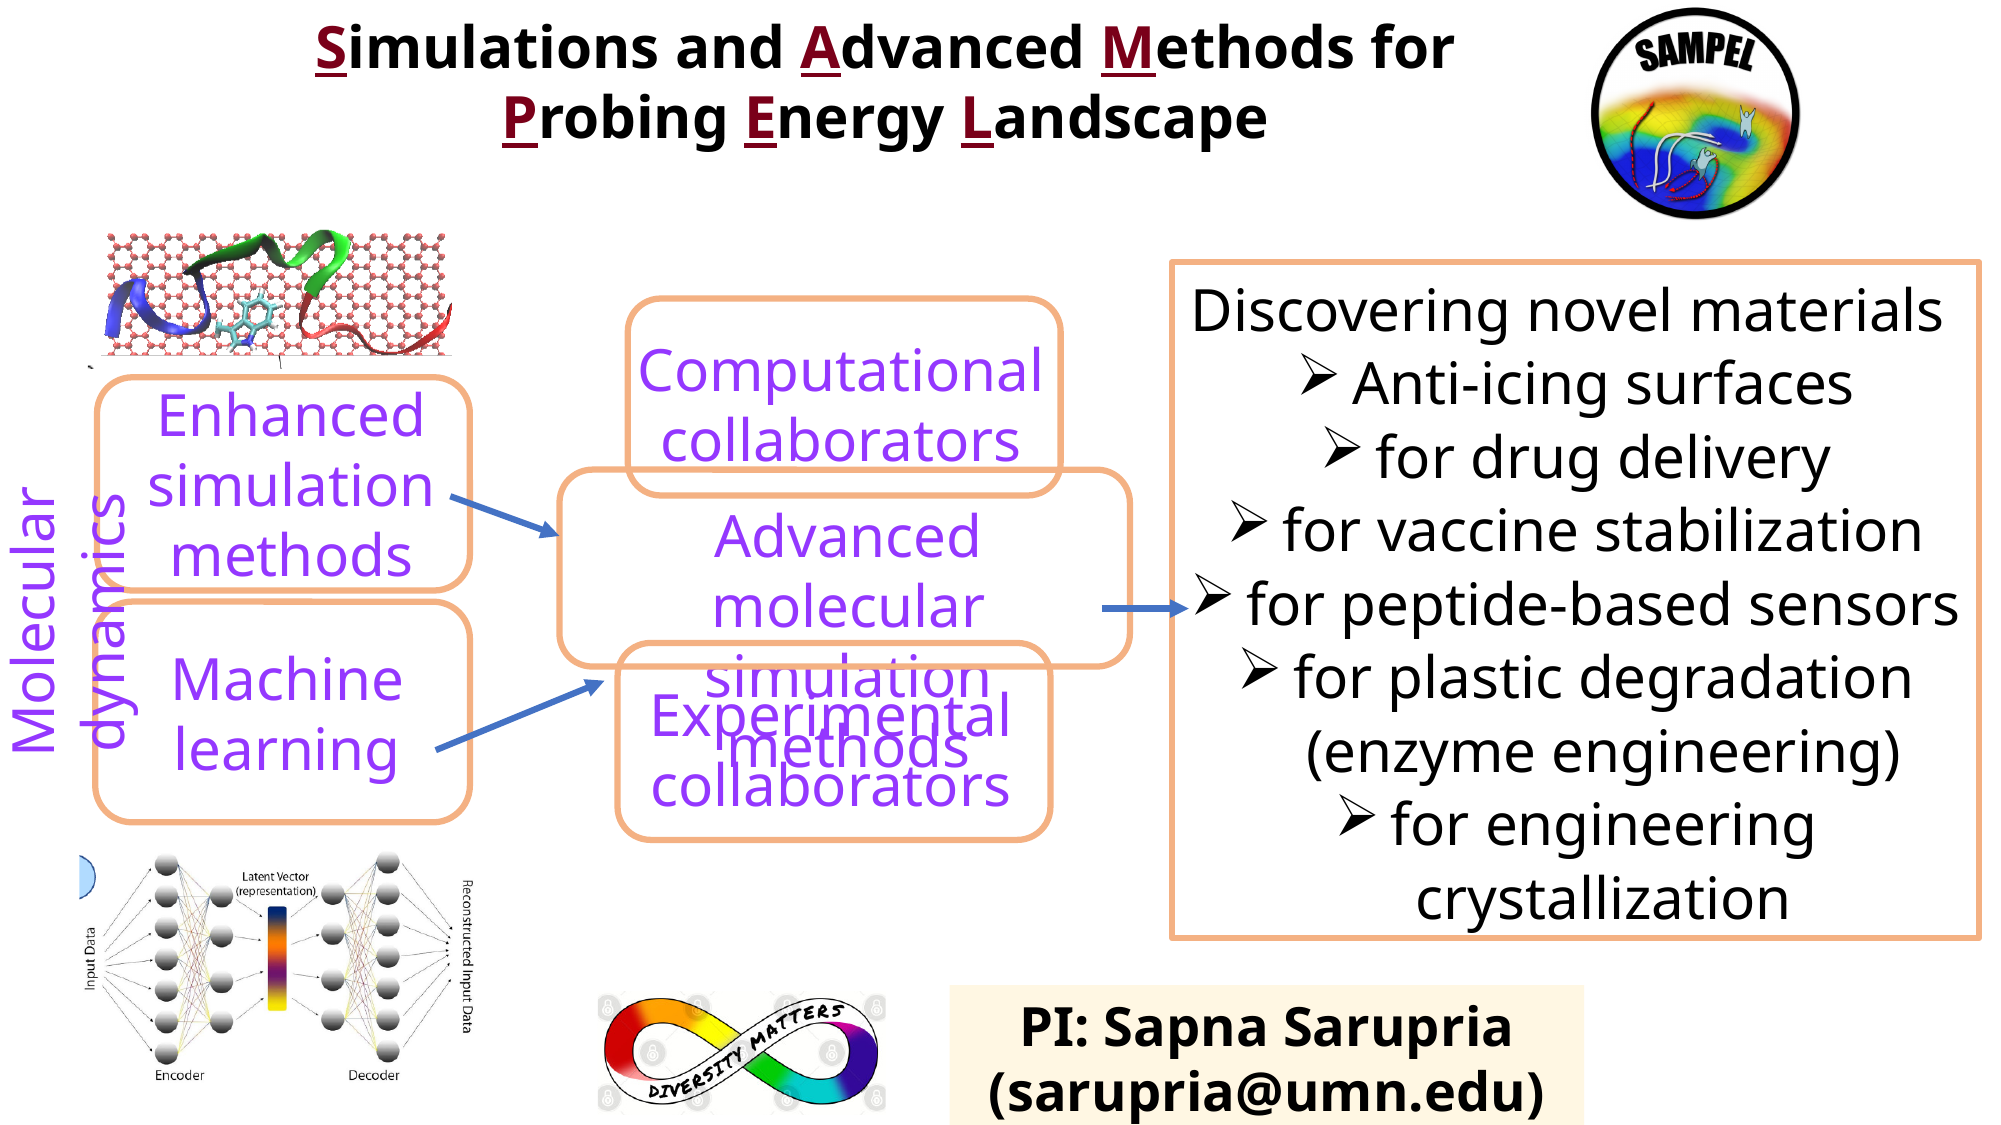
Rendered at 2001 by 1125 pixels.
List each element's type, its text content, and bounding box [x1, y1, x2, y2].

picture [597, 991, 886, 1115]
text_box Molecular dynamics [0, 344, 144, 901]
text_box Discovering novel materials Anti-icing surfaces for drug delivery for vaccine stabilization for peptide-based sensors for plastic degradation (enzyme engineering) for engineering crystallization [1172, 262, 1979, 939]
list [87, 204, 454, 369]
text_box PI: Sapna Sarupria (sarupria@umn.edu) [949, 985, 1585, 1125]
picture [1584, 2, 1804, 222]
picture [79, 848, 501, 1086]
text_box [628, 298, 1061, 326]
text_box ​Simulations and Advanced Methods for Probing Energy Landscape [245, 6, 1526, 150]
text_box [73, 370, 1130, 840]
text_box Computational collaborators [608, 326, 1074, 370]
